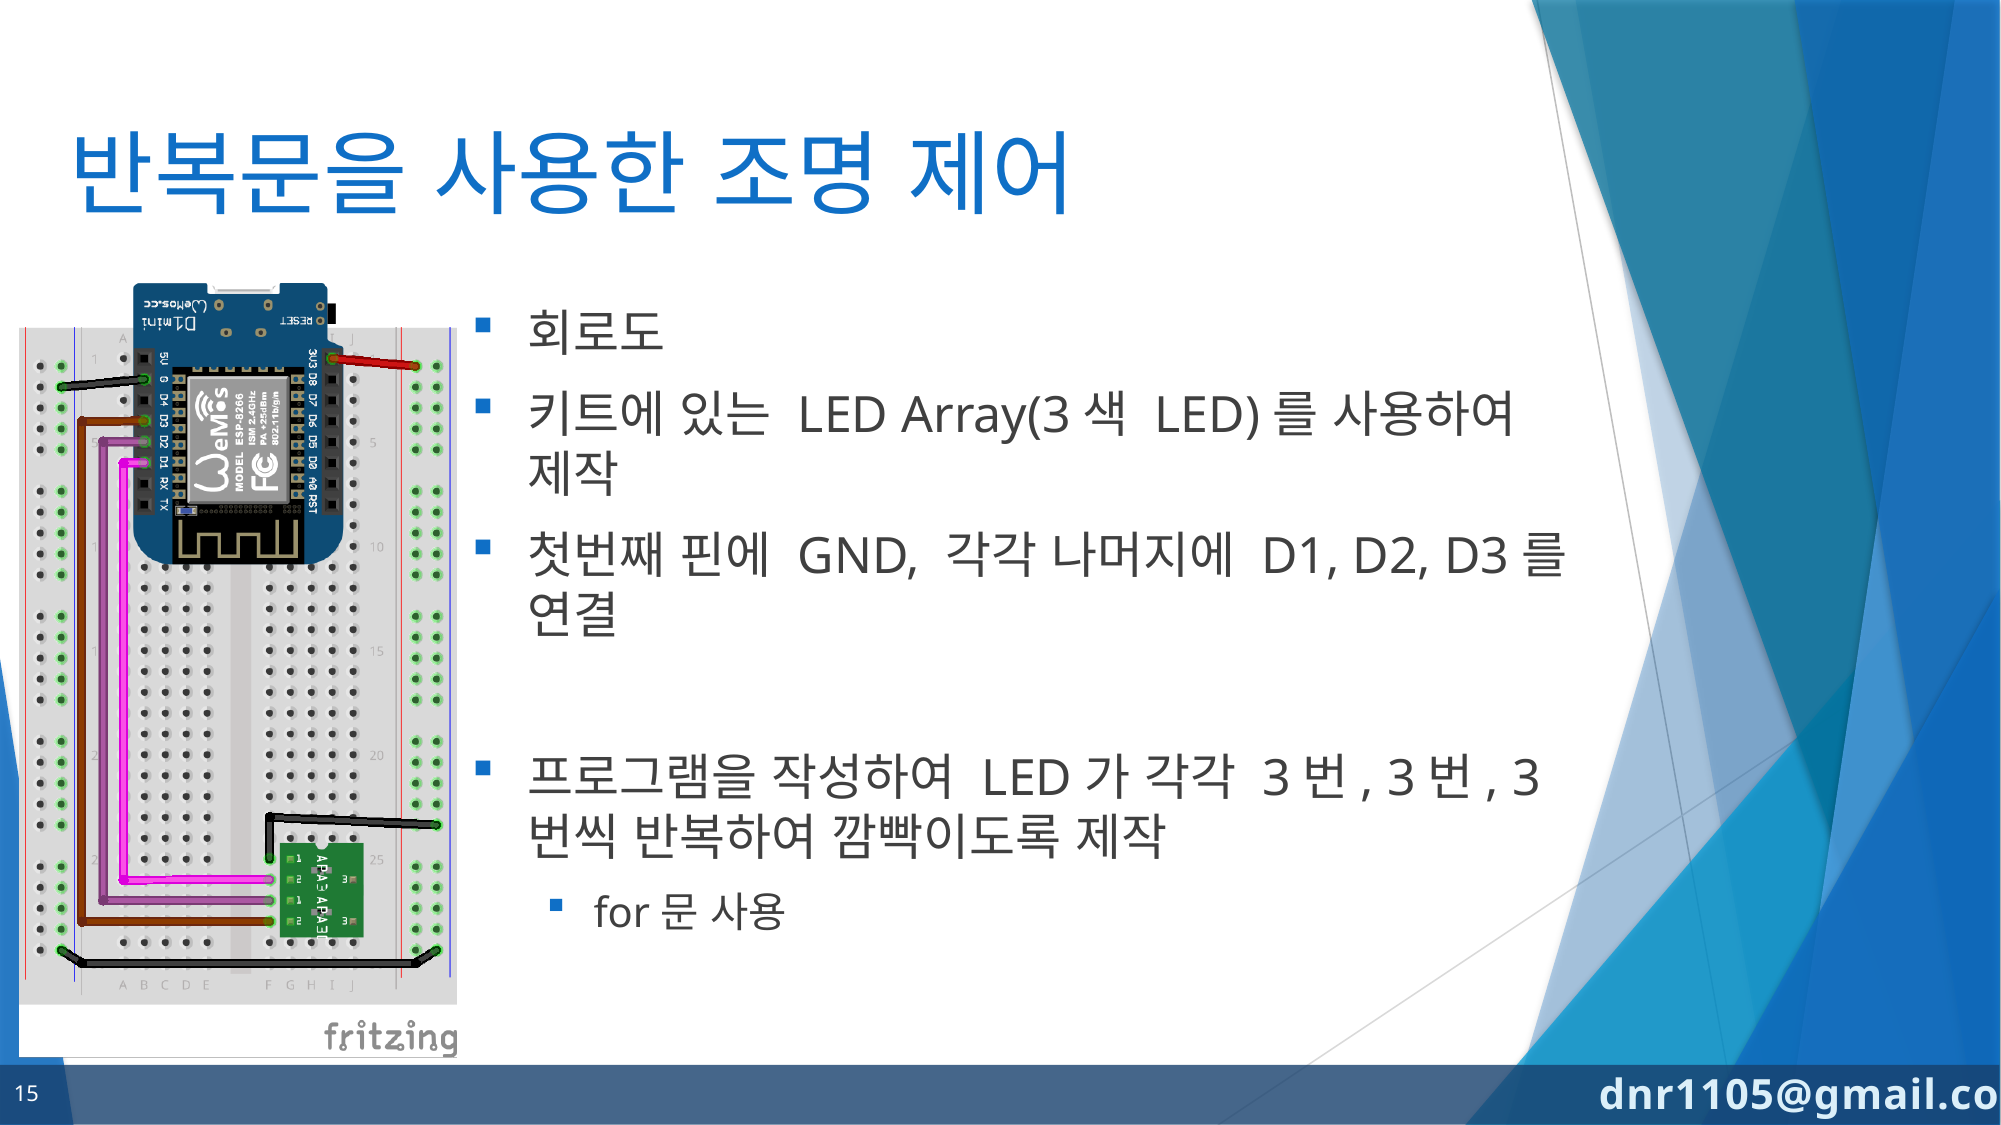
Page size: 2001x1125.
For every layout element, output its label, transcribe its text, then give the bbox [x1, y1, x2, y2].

list 회로도 키트에 있는 LED Array(3색 LED)를 사용하여 제작 첫번째 핀에 GND, 각각 나머지에 D1, D2, D3를 연결 프로그램을 작성하여 LED가 각각 3번, 3번, 3번씩 반복하여 깜빡이도록 제작 for문 사용 [461, 294, 1591, 1047]
picture [19, 283, 458, 1061]
slide_number 15 [0, 1064, 91, 1125]
title 반복문을 사용한 조명 제어 [55, 62, 1590, 279]
